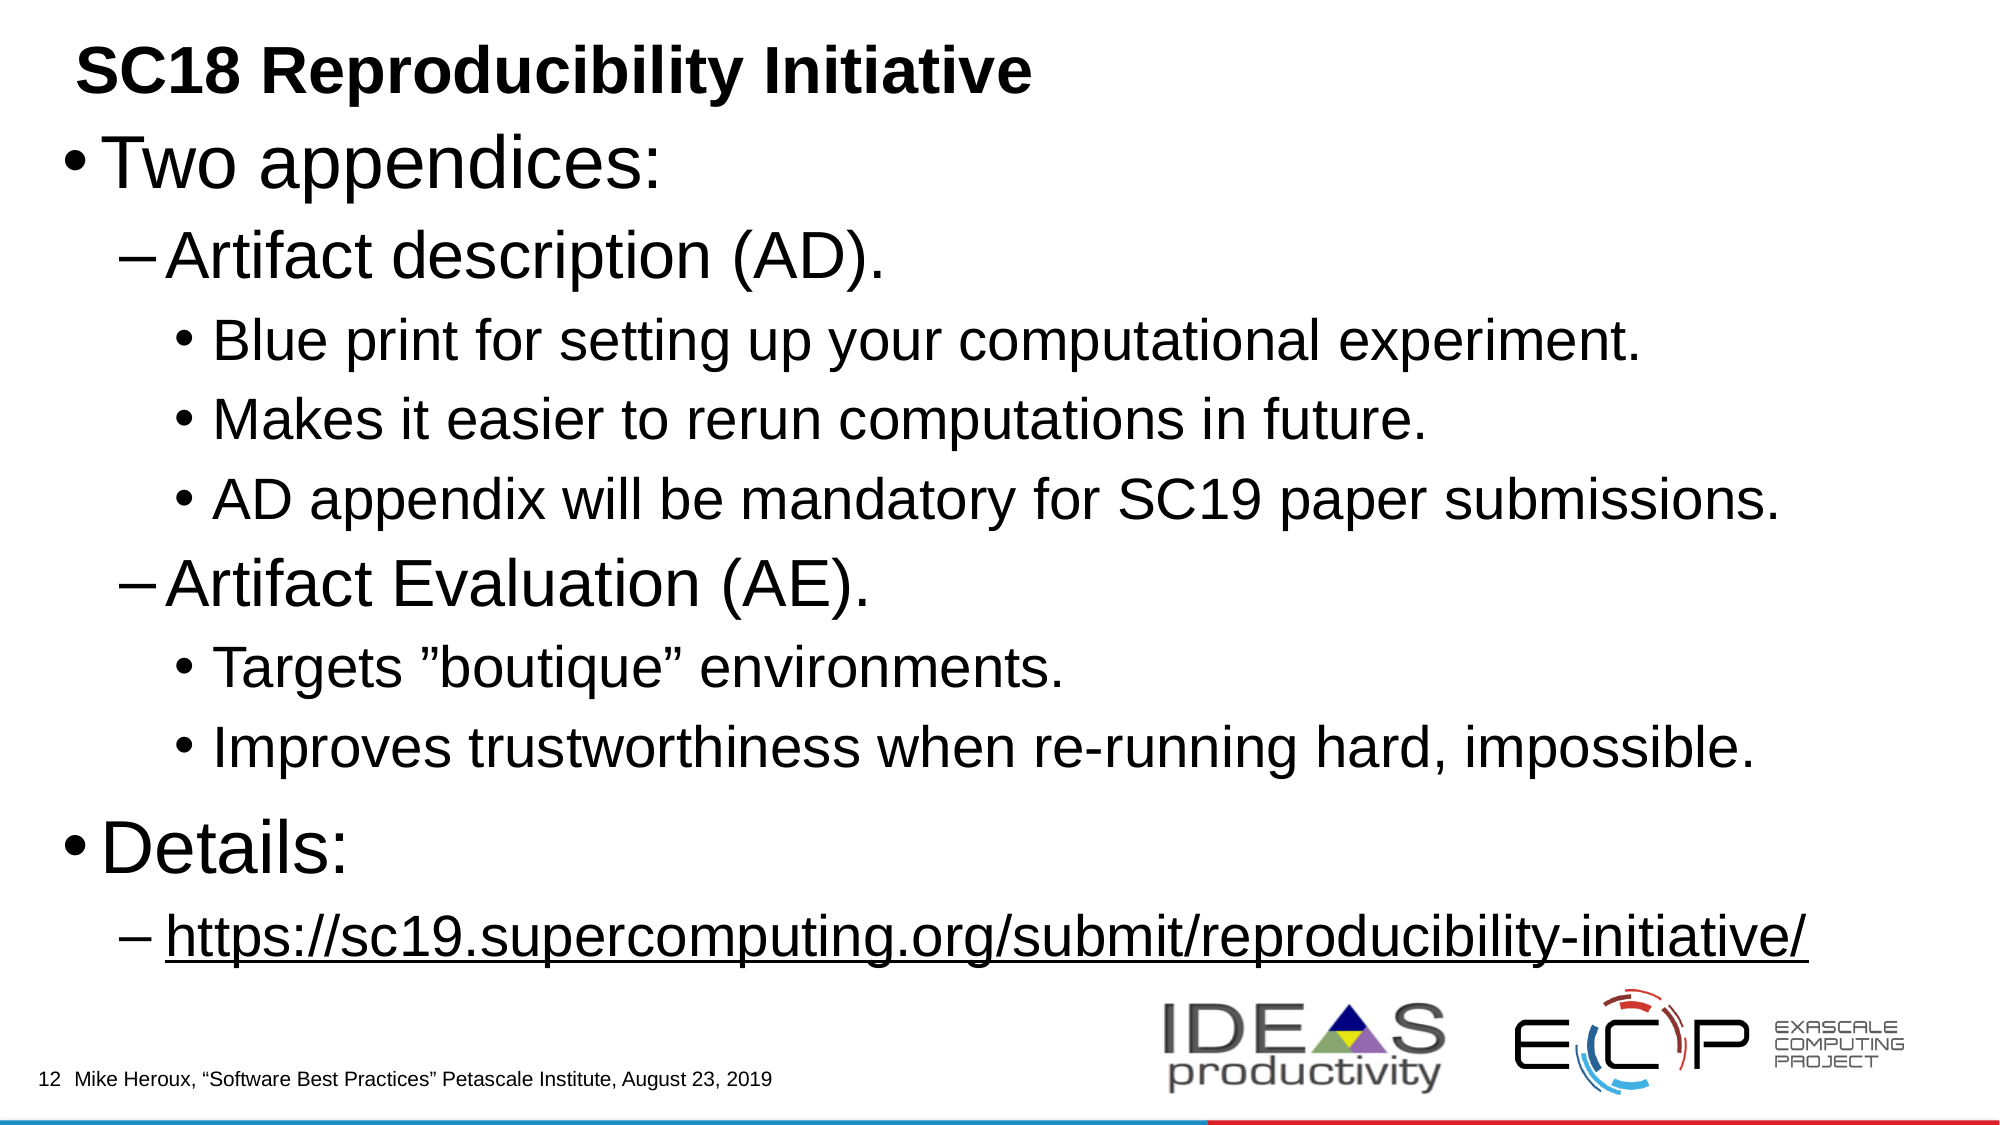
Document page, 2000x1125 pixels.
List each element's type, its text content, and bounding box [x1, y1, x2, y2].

picture [1152, 995, 1456, 1101]
title SC18 Reproducibility Initiative [59, 31, 1926, 115]
picture [1515, 989, 1904, 1095]
list Two appendices: Artifact description (AD). Blue print for setting up your computational experiment. Makes it easier to rerun computations in future. AD appendix will be mandatory for SC19 paper submissions. Artifact Evaluation (AE). Targets ”boutique” environments. Improves trustworthiness when re-running hard, impossible. Details: https://sc19.supercomputing.org/submit/reproducibility-initiative/ [47, 115, 1938, 894]
